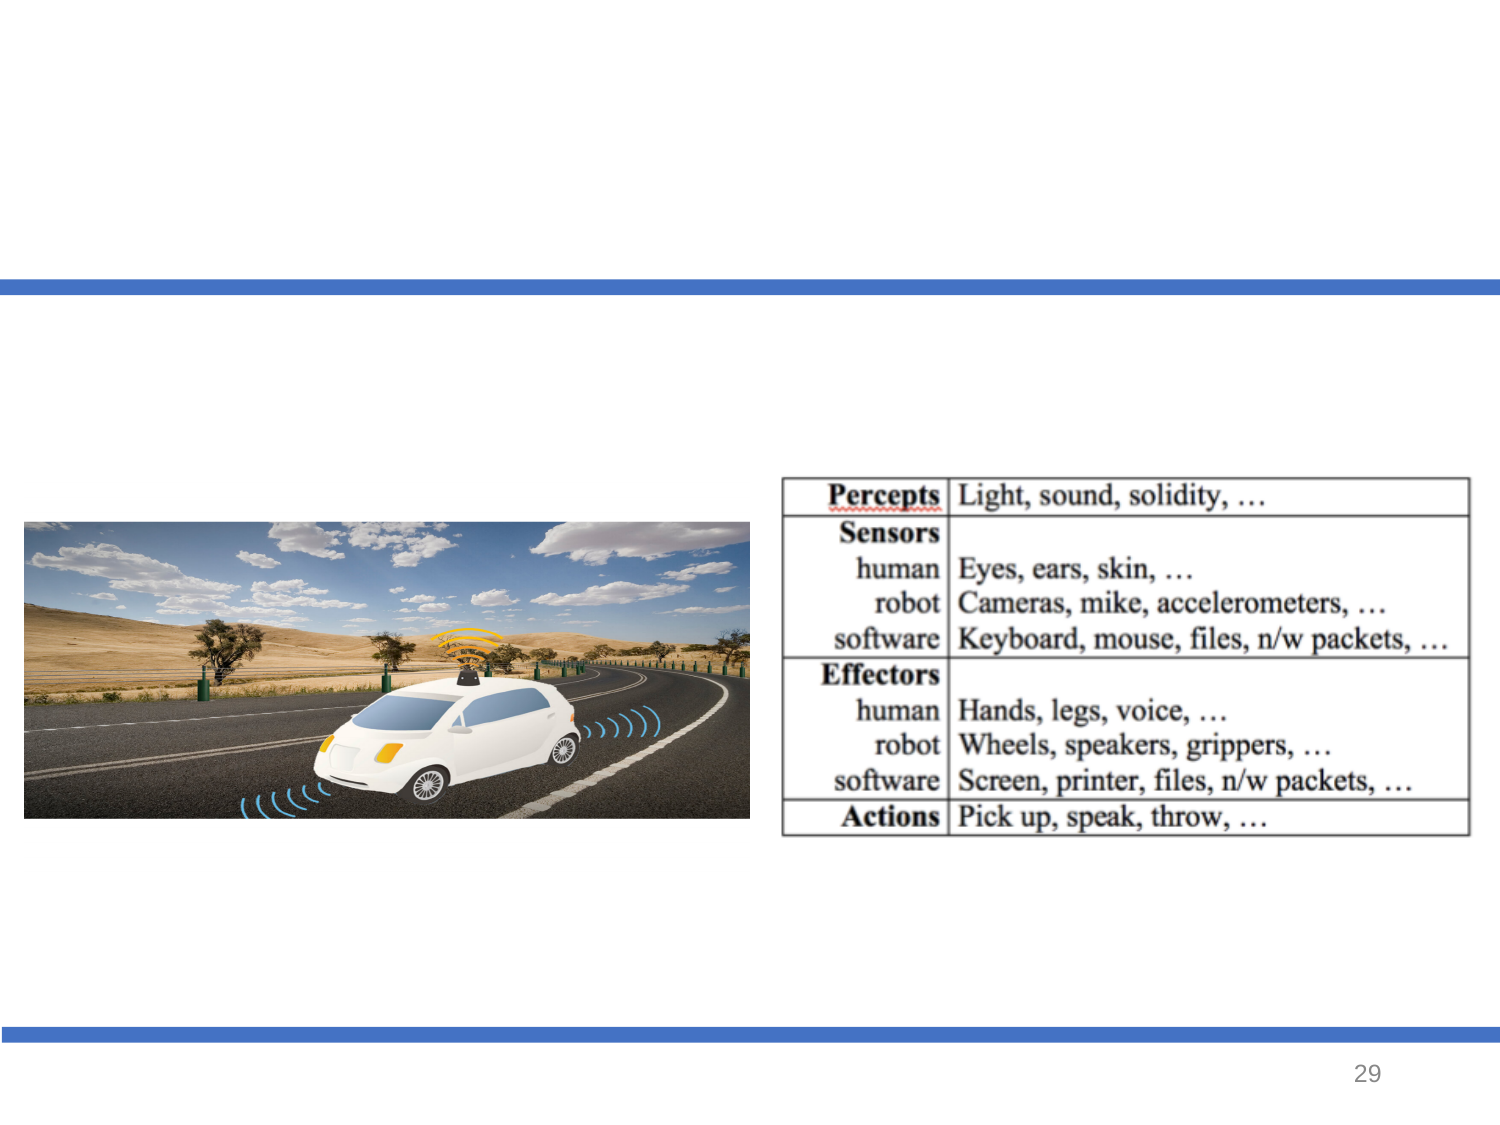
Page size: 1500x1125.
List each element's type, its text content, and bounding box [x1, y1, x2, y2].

picture [23, 468, 751, 872]
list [774, 468, 1488, 852]
slide_number ‹#› [1059, 1042, 1397, 1103]
